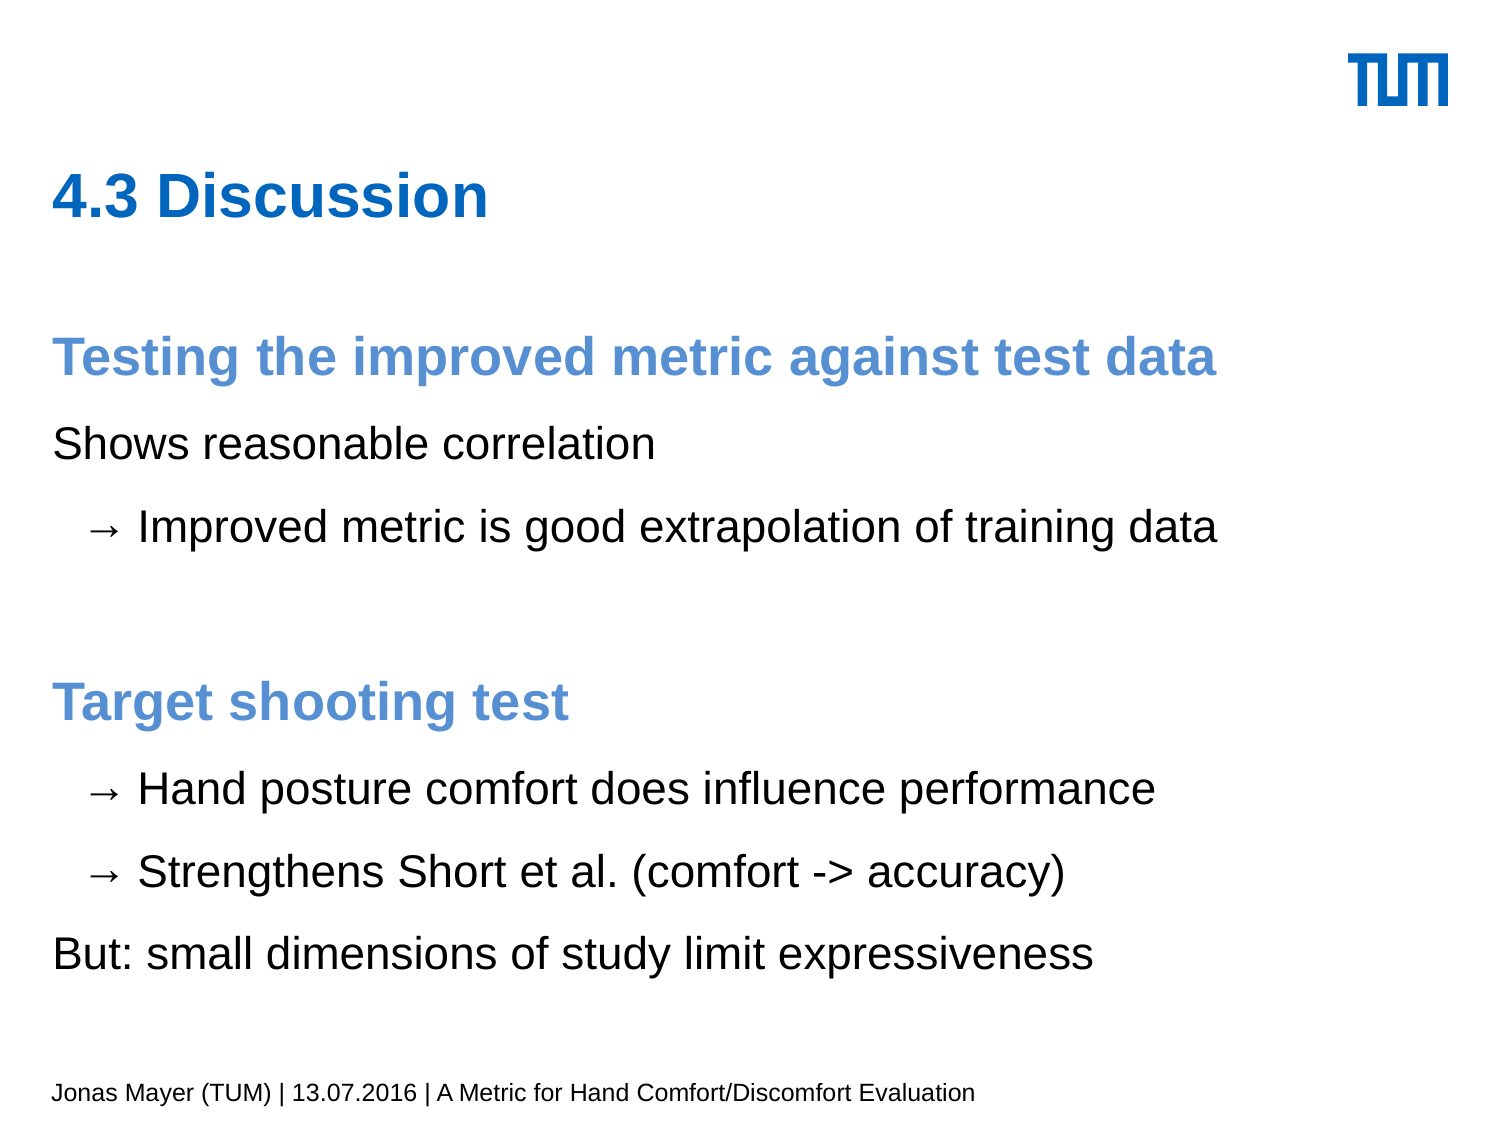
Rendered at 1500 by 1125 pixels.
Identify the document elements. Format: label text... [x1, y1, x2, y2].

title 4.3 Discussion [52, 162, 1449, 231]
list Testing the improved metric against test data Shows reasonable correlation Improved metric is good extrapolation of training data Target shooting test Hand posture comfort does influence performance Strengthens Short et al. (comfort -> accuracy) But: small dimensions of study limit expressiveness [52, 288, 1449, 1061]
footer Jonas Mayer (TUM) | 13.07.2016 | A Metric for Hand Comfort/Discomfort Evaluation [51, 1061, 1112, 1122]
